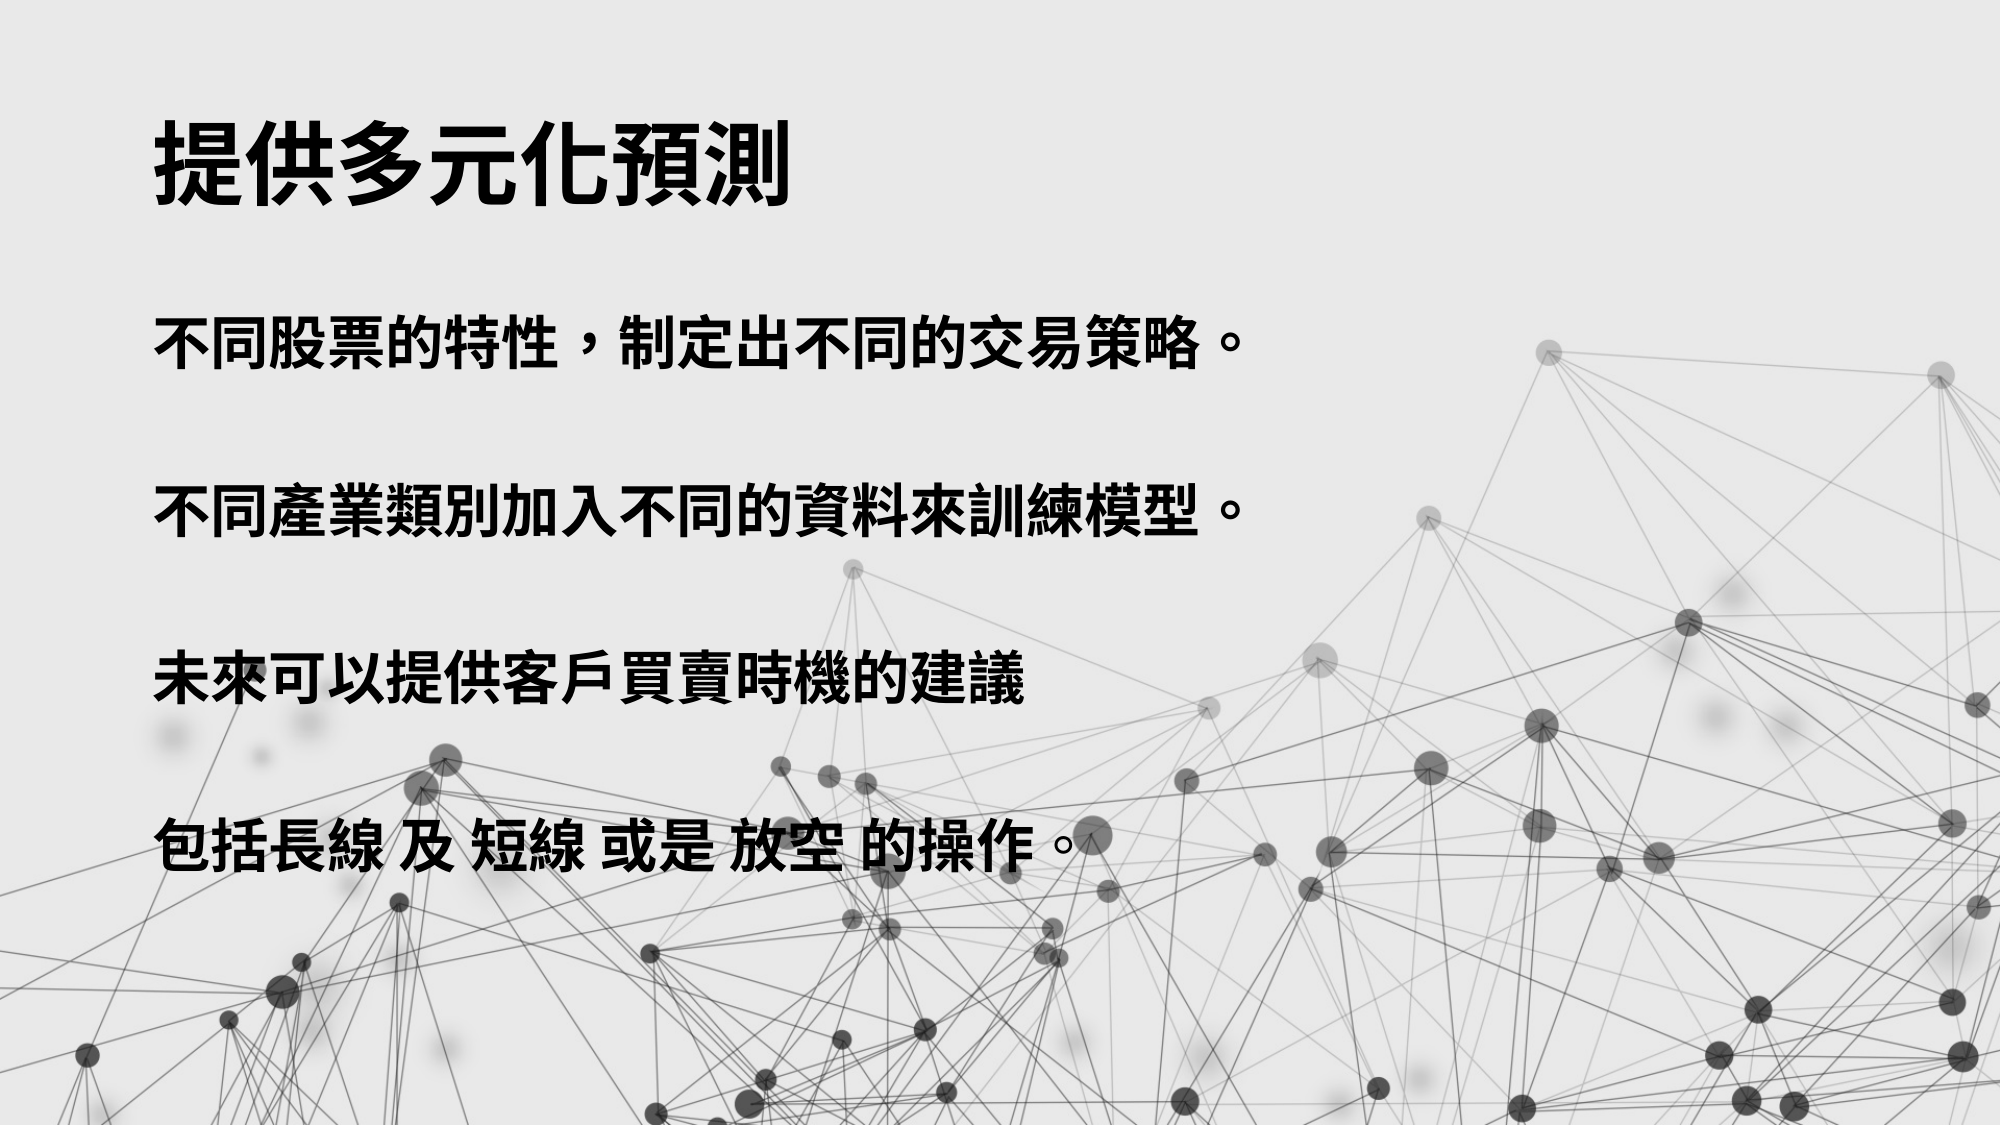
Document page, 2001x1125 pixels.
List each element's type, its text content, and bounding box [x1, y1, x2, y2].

list 不同股票的特性，制定出不同的交易策略。 不同產業類別加入不同的資料來訓練模型。 未來可以提供客戶買賣時機的建議 包括長線 及 短線 或是 放空 的操作。 [137, 299, 1863, 1014]
title 提供多元化預測 [137, 59, 1863, 278]
